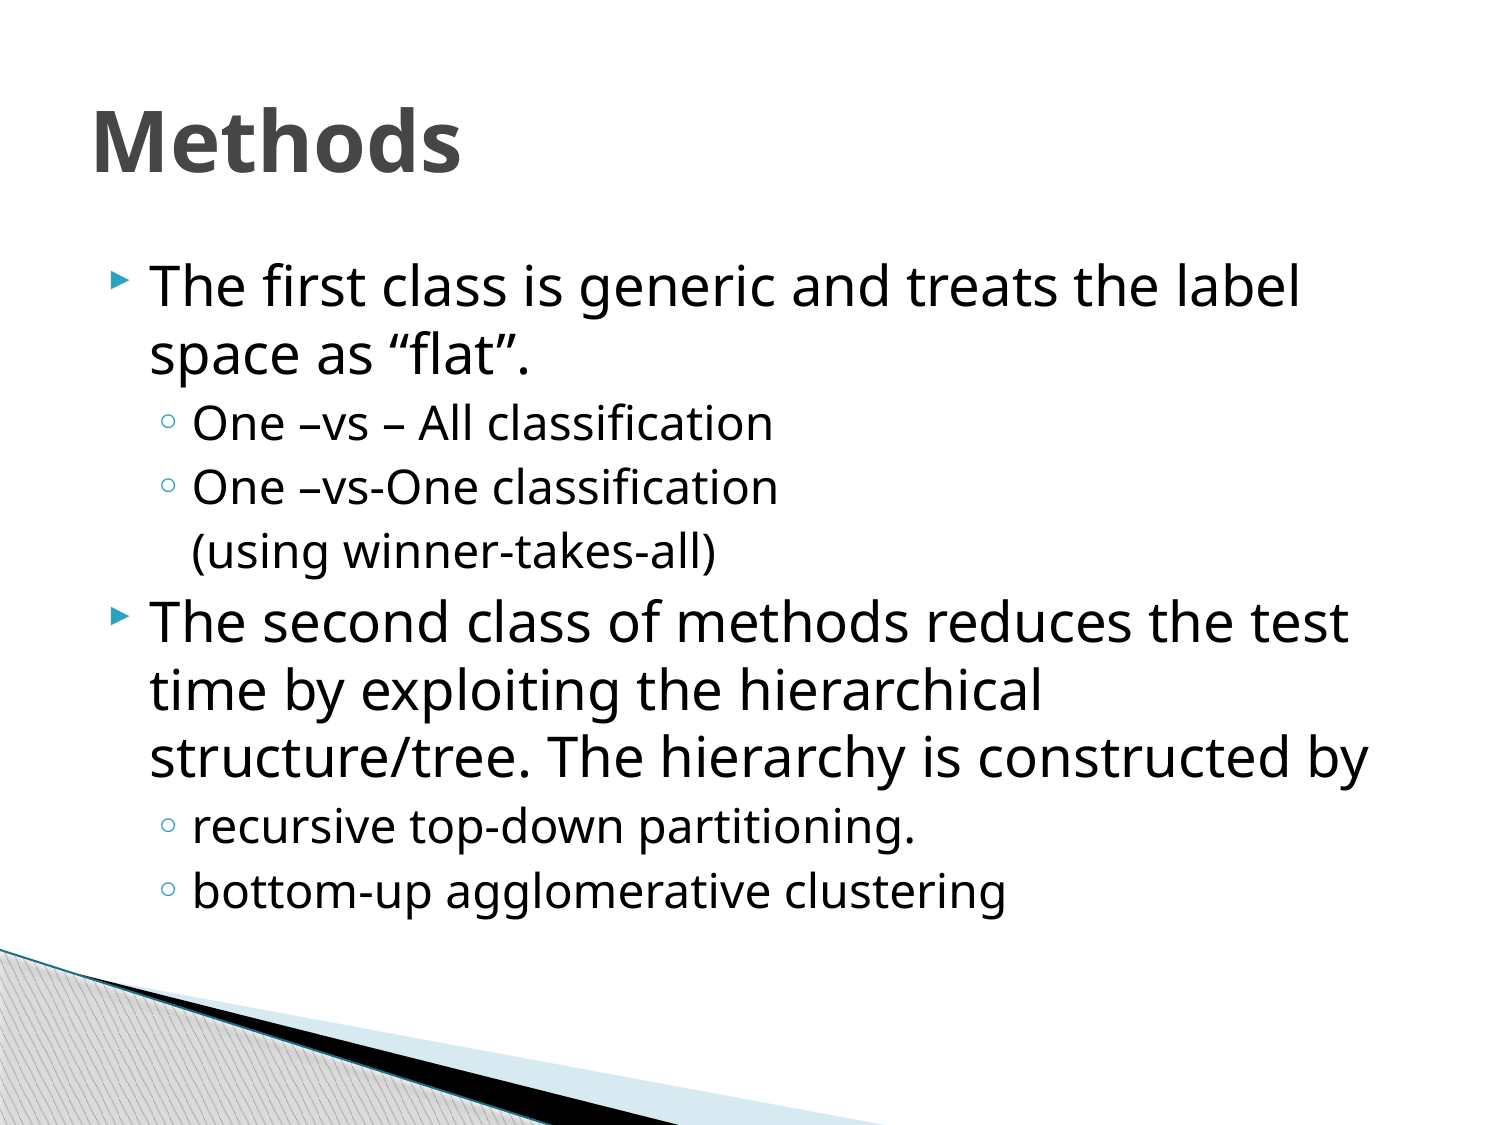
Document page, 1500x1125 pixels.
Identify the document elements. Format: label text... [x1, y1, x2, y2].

title Methods [75, 45, 1425, 233]
list The first class is generic and treats the label space as “flat”. One –vs – All classification One –vs-One classification (using winner-takes-all) The second class of methods reduces the test time by exploiting the hierarchical structure/tree. The hierarchy is constructed by recursive top-down partitioning. bottom-up agglomerative clustering [75, 243, 1425, 986]
